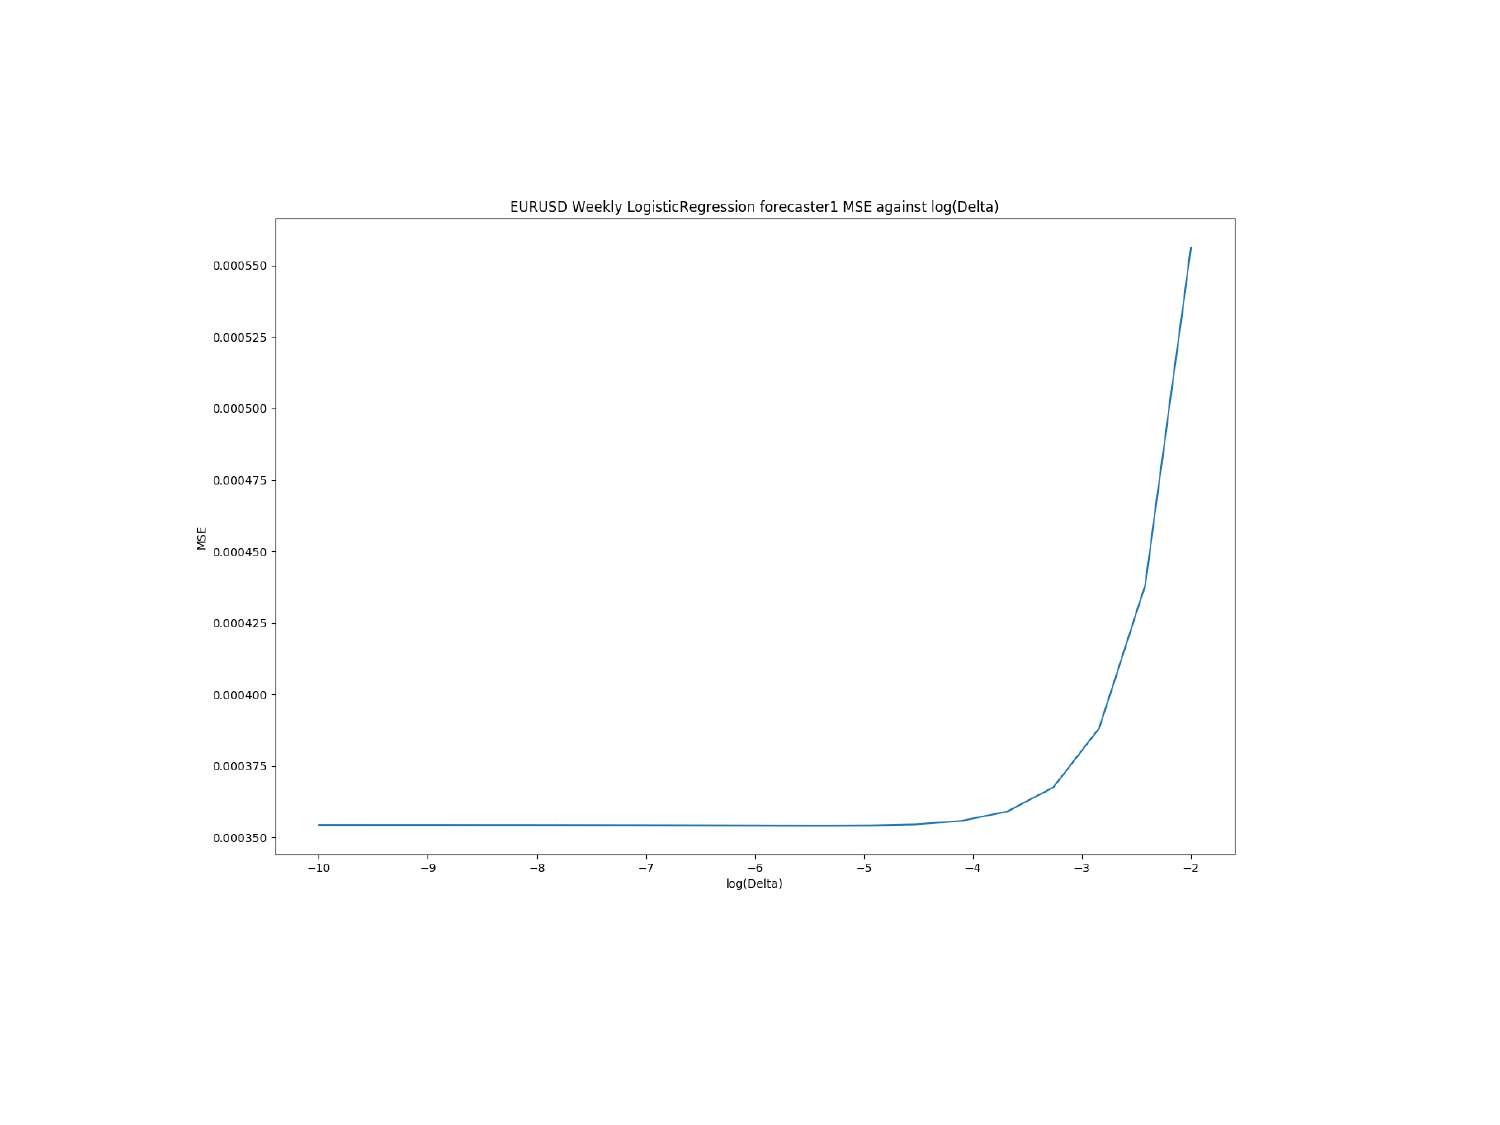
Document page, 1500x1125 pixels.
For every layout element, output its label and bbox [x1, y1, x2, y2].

picture [119, 119, 1358, 946]
